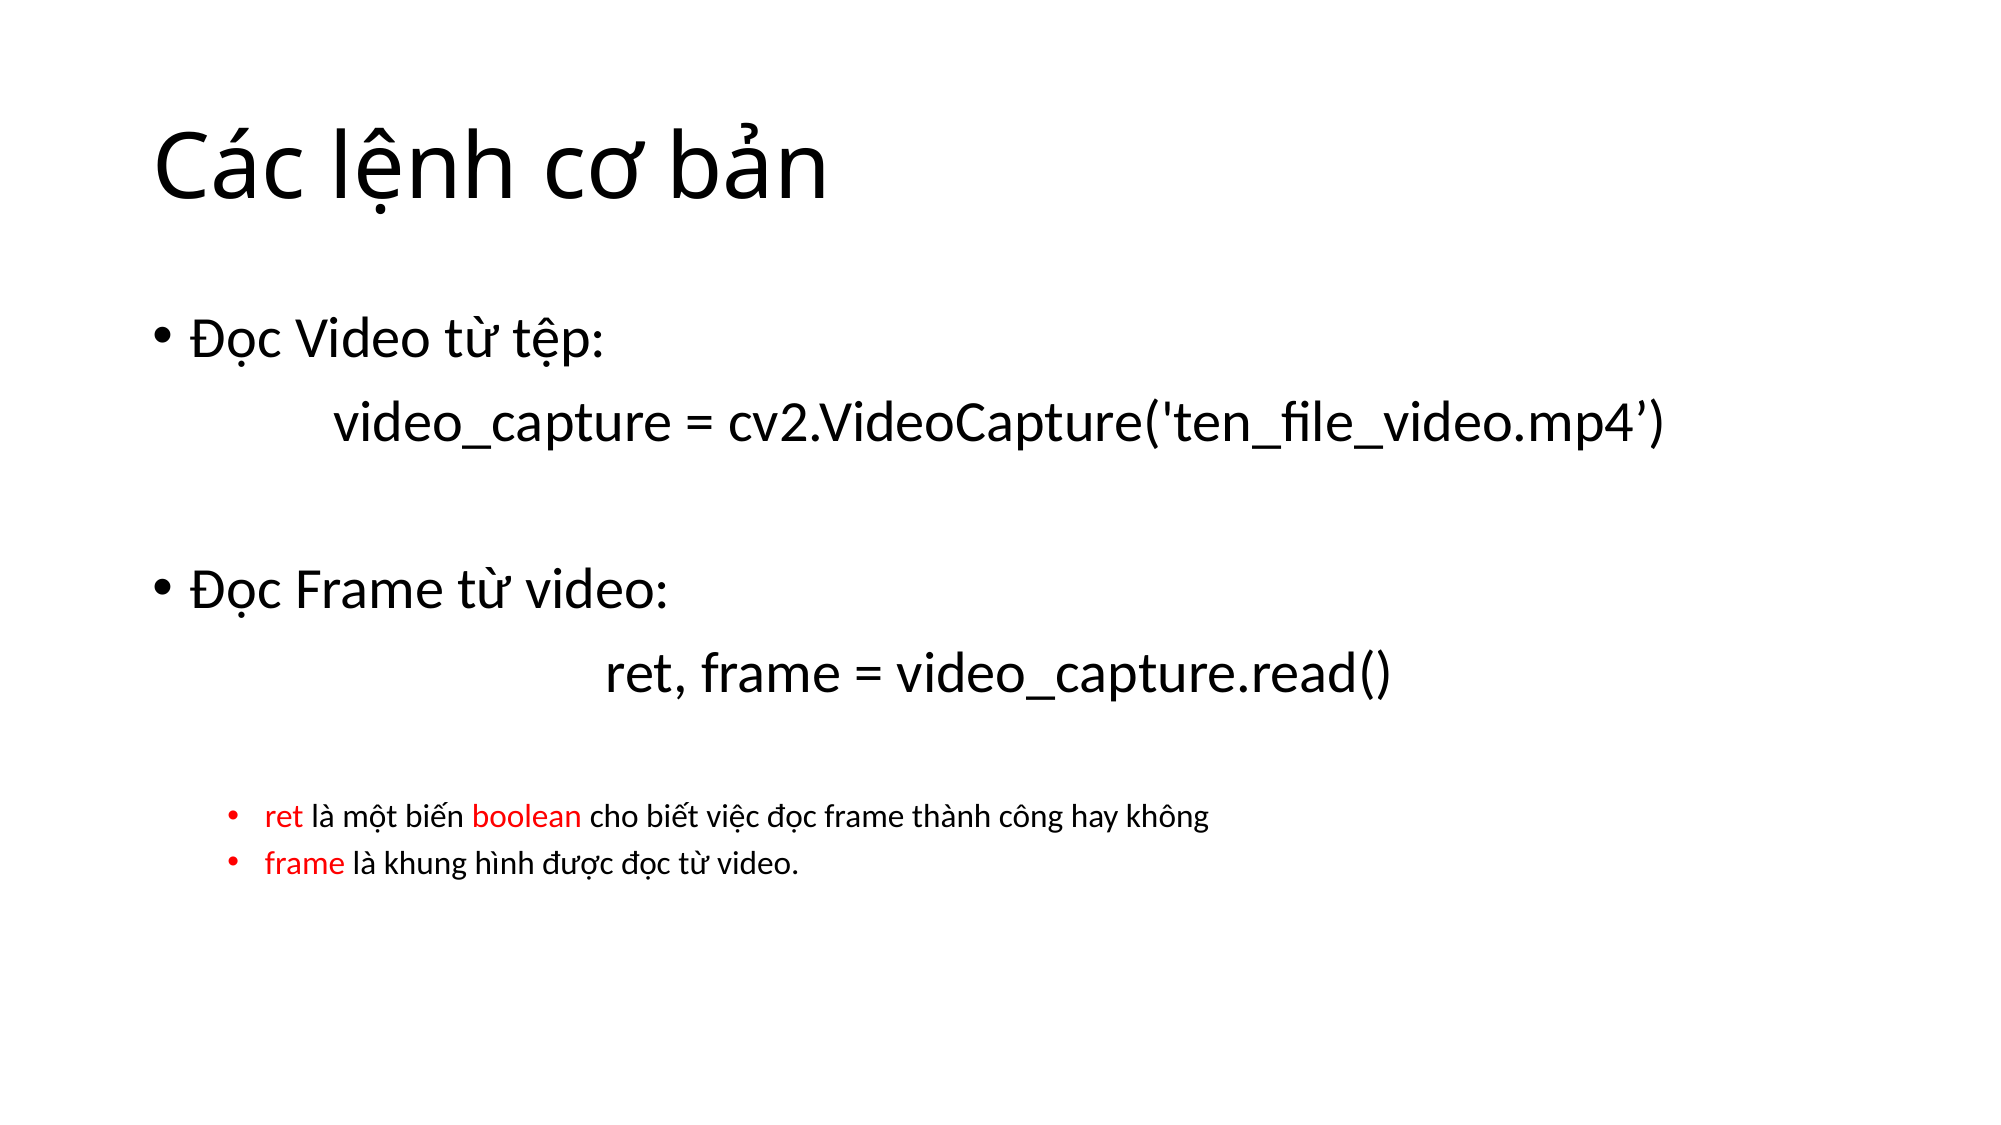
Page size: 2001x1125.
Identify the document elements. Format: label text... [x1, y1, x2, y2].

list Đọc Video từ tệp: video_capture = cv2.VideoCapture('ten_file_video.mp4’) Đọc Frame từ video: ret, frame = video_capture.read() ret là một biến boolean cho biết việc đọc frame thành công hay không frame là khung hình được đọc từ video. [137, 299, 1863, 1014]
title Các lệnh cơ bản [137, 59, 1863, 278]
